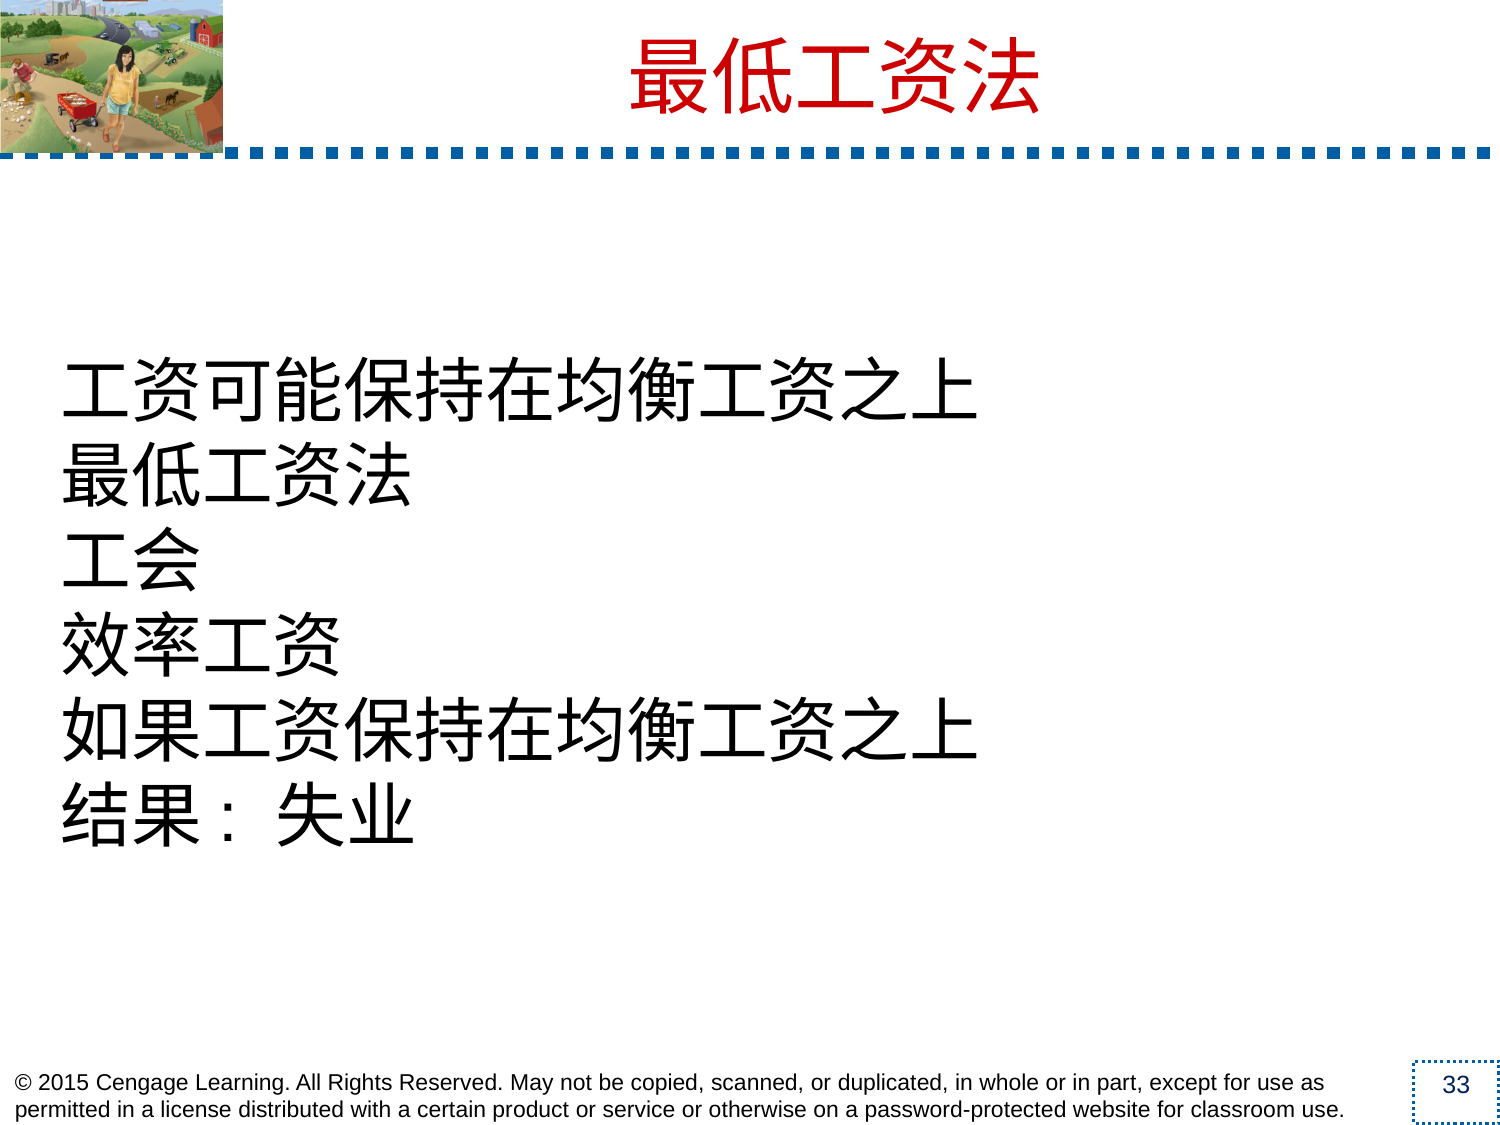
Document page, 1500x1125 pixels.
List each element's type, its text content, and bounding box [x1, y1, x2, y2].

list 工资可能保持在均衡工资之上 最低工资法 工会 效率工资 如果工资保持在均衡工资之上 结果: 失业 [45, 167, 1455, 1059]
picture [0, 0, 223, 153]
title 最低工资法 [171, 16, 1500, 159]
text_box © 2015 Cengage Learning. All Rights Reserved. May not be copied, scanned, or duplicated, in whole or in part, except for use as permitted in a license distributed with a certain product or service or otherwise on a password-protected website for classroom use. [0, 1065, 1412, 1125]
text_box 33 [1413, 1061, 1500, 1124]
